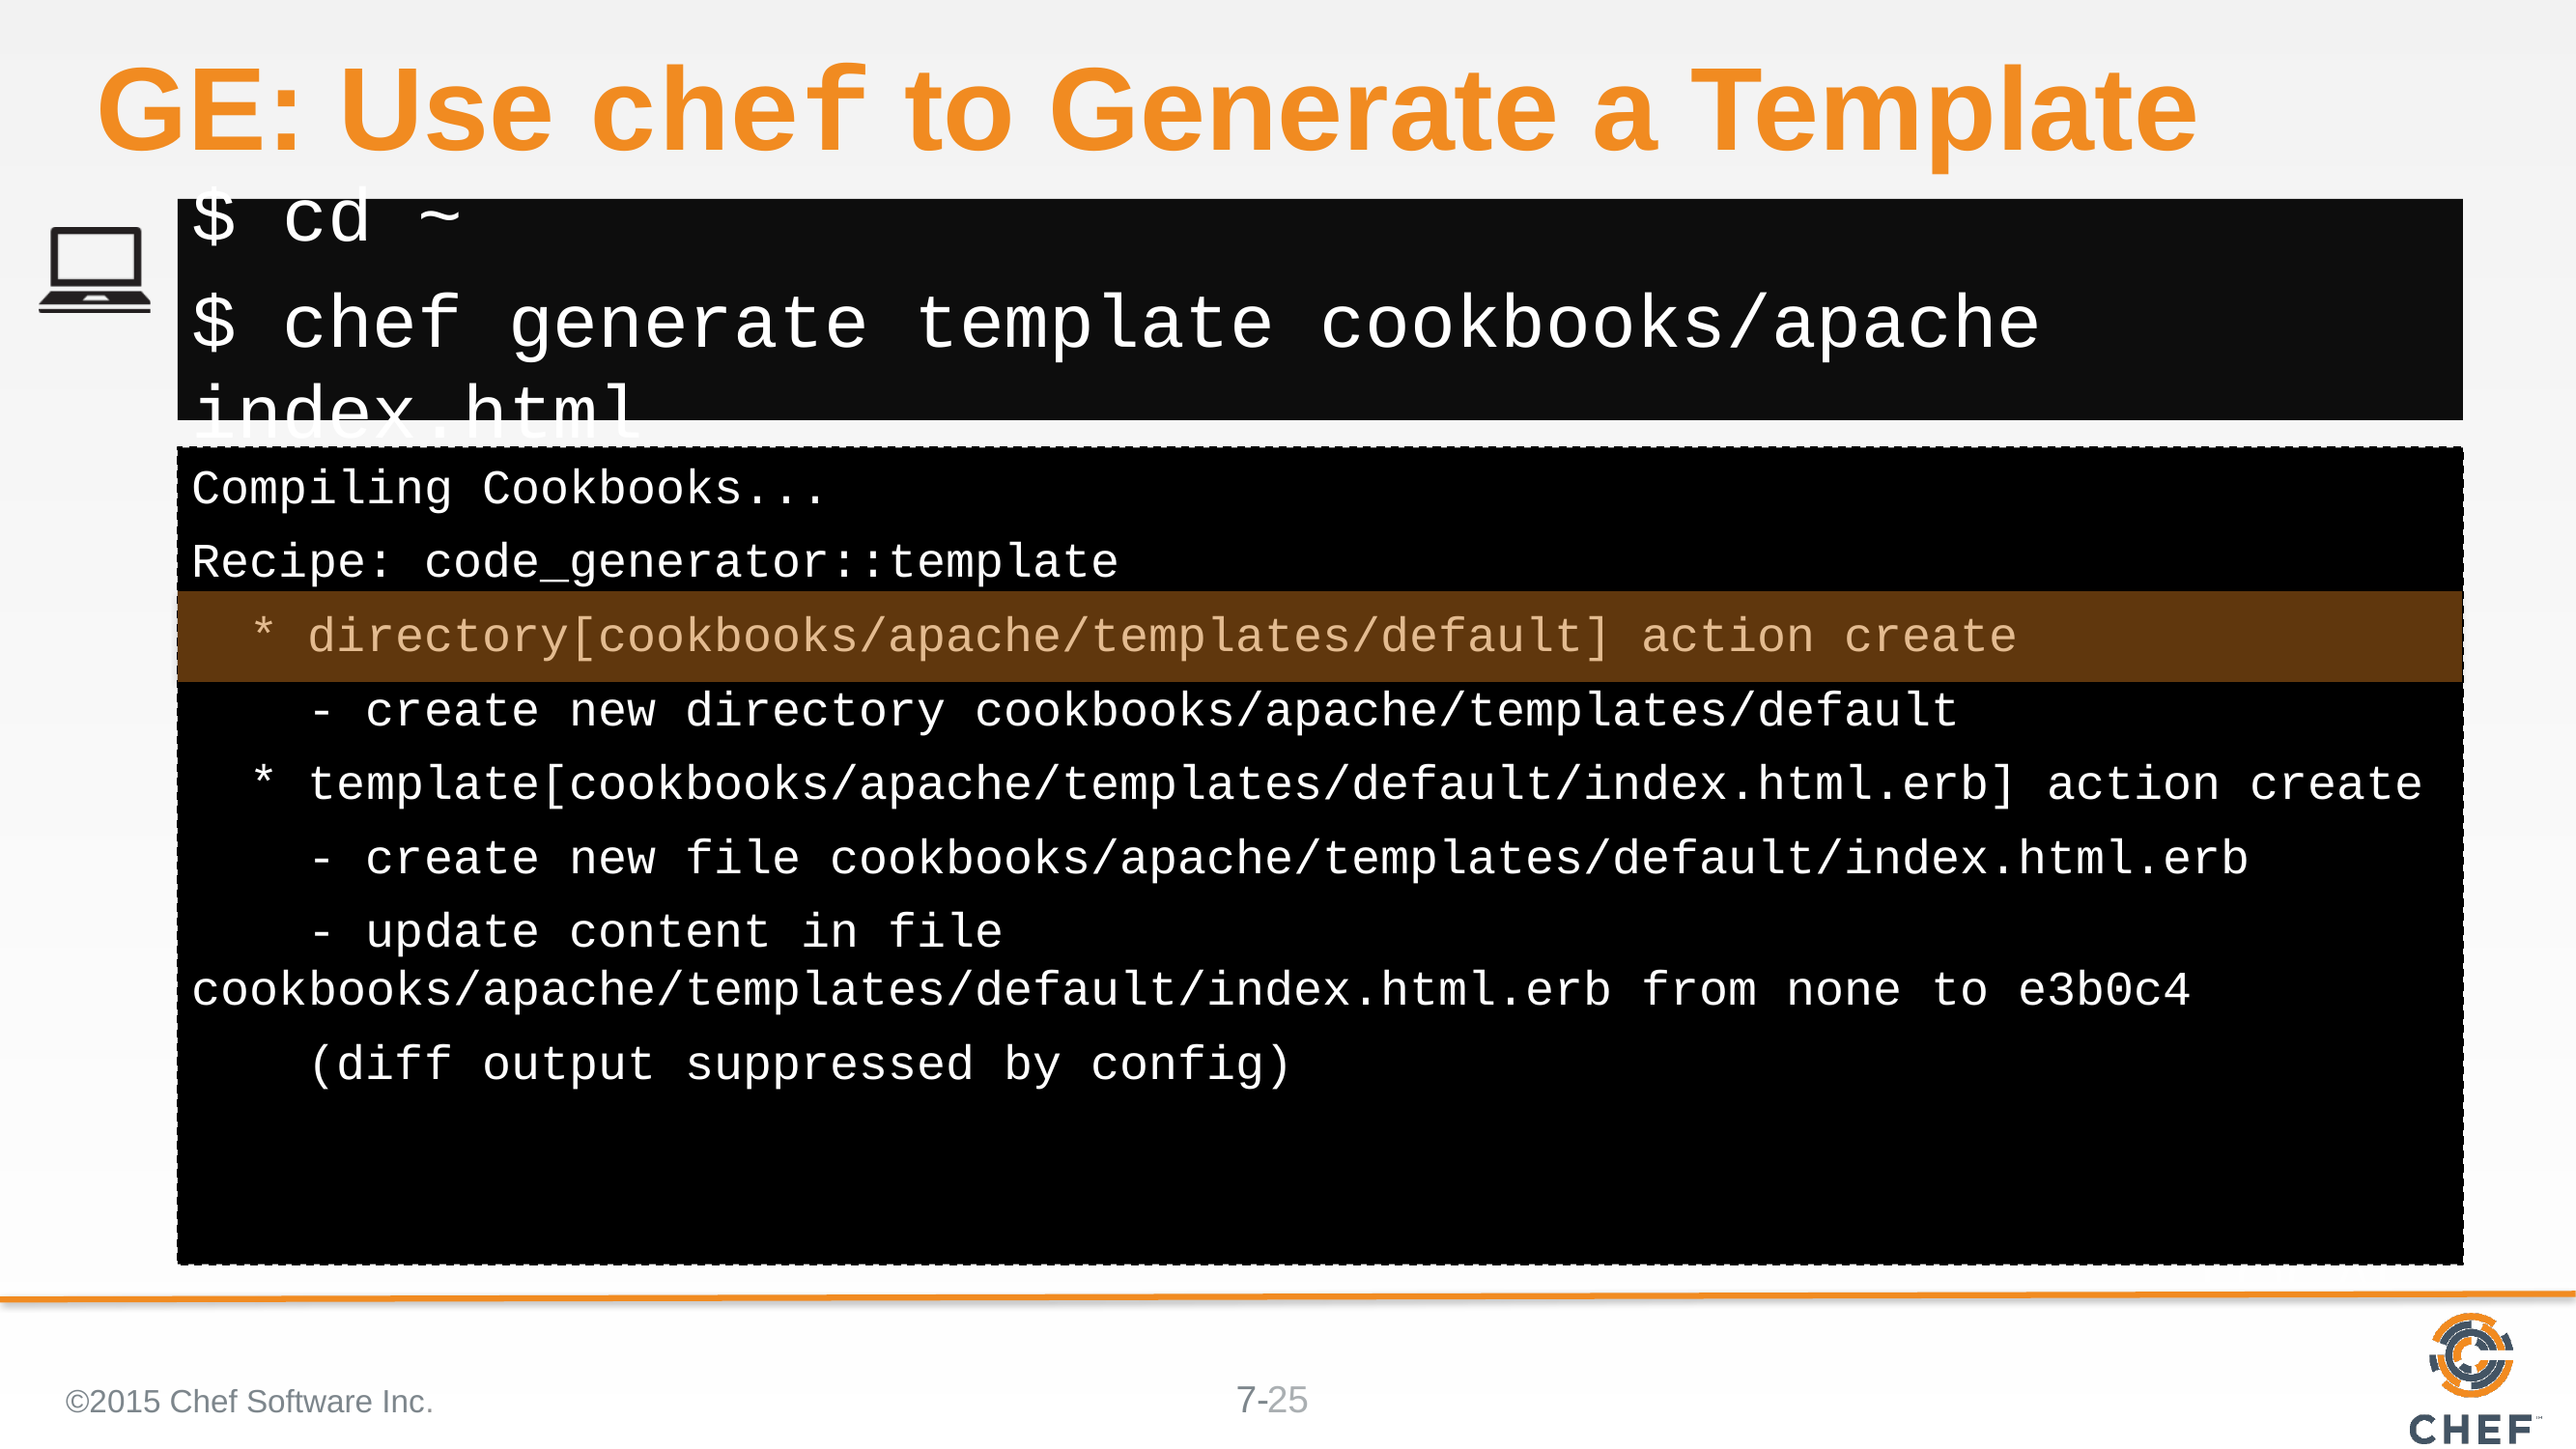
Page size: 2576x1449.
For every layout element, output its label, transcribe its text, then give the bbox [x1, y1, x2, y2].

list $ cd ~ $ chef generate template cookbooks/apache index.html [177, 198, 2463, 420]
footer ©2015 Chef Software Inc. [51, 1359, 952, 1440]
title GE: Use chef to Generate a Template [96, 48, 2463, 180]
picture [2399, 1297, 2550, 1449]
list Compiling Cookbooks... Recipe: code_generator::template * directory[cookbooks/apache/templates/default] action create - create new directory cookbooks/apache/templates/default * template[cookbooks/apache/templates/default/index.html.erb] action create - create new file cookbooks/apache/templates/default/index.html.erb - update content in file cookbooks/apache/templates/default/index.html.erb from none to e3b0c4 (diff output suppressed by config) [177, 692, 2464, 1265]
text_box [177, 590, 2463, 683]
slide_number 25 [998, 1359, 1578, 1437]
list Compiling Cookbooks... Recipe: code_generator::template * directory[cookbooks/apache/templates/default] action create - create new directory cookbooks/apache/templates/default * template[cookbooks/apache/templates/default/index.html.erb] action create - create new file cookbooks/apache/templates/default/index.html.erb - update content in file cookbooks/apache/templates/default/index.html.erb from none to e3b0c4 (diff output suppressed by config) [177, 446, 2464, 590]
